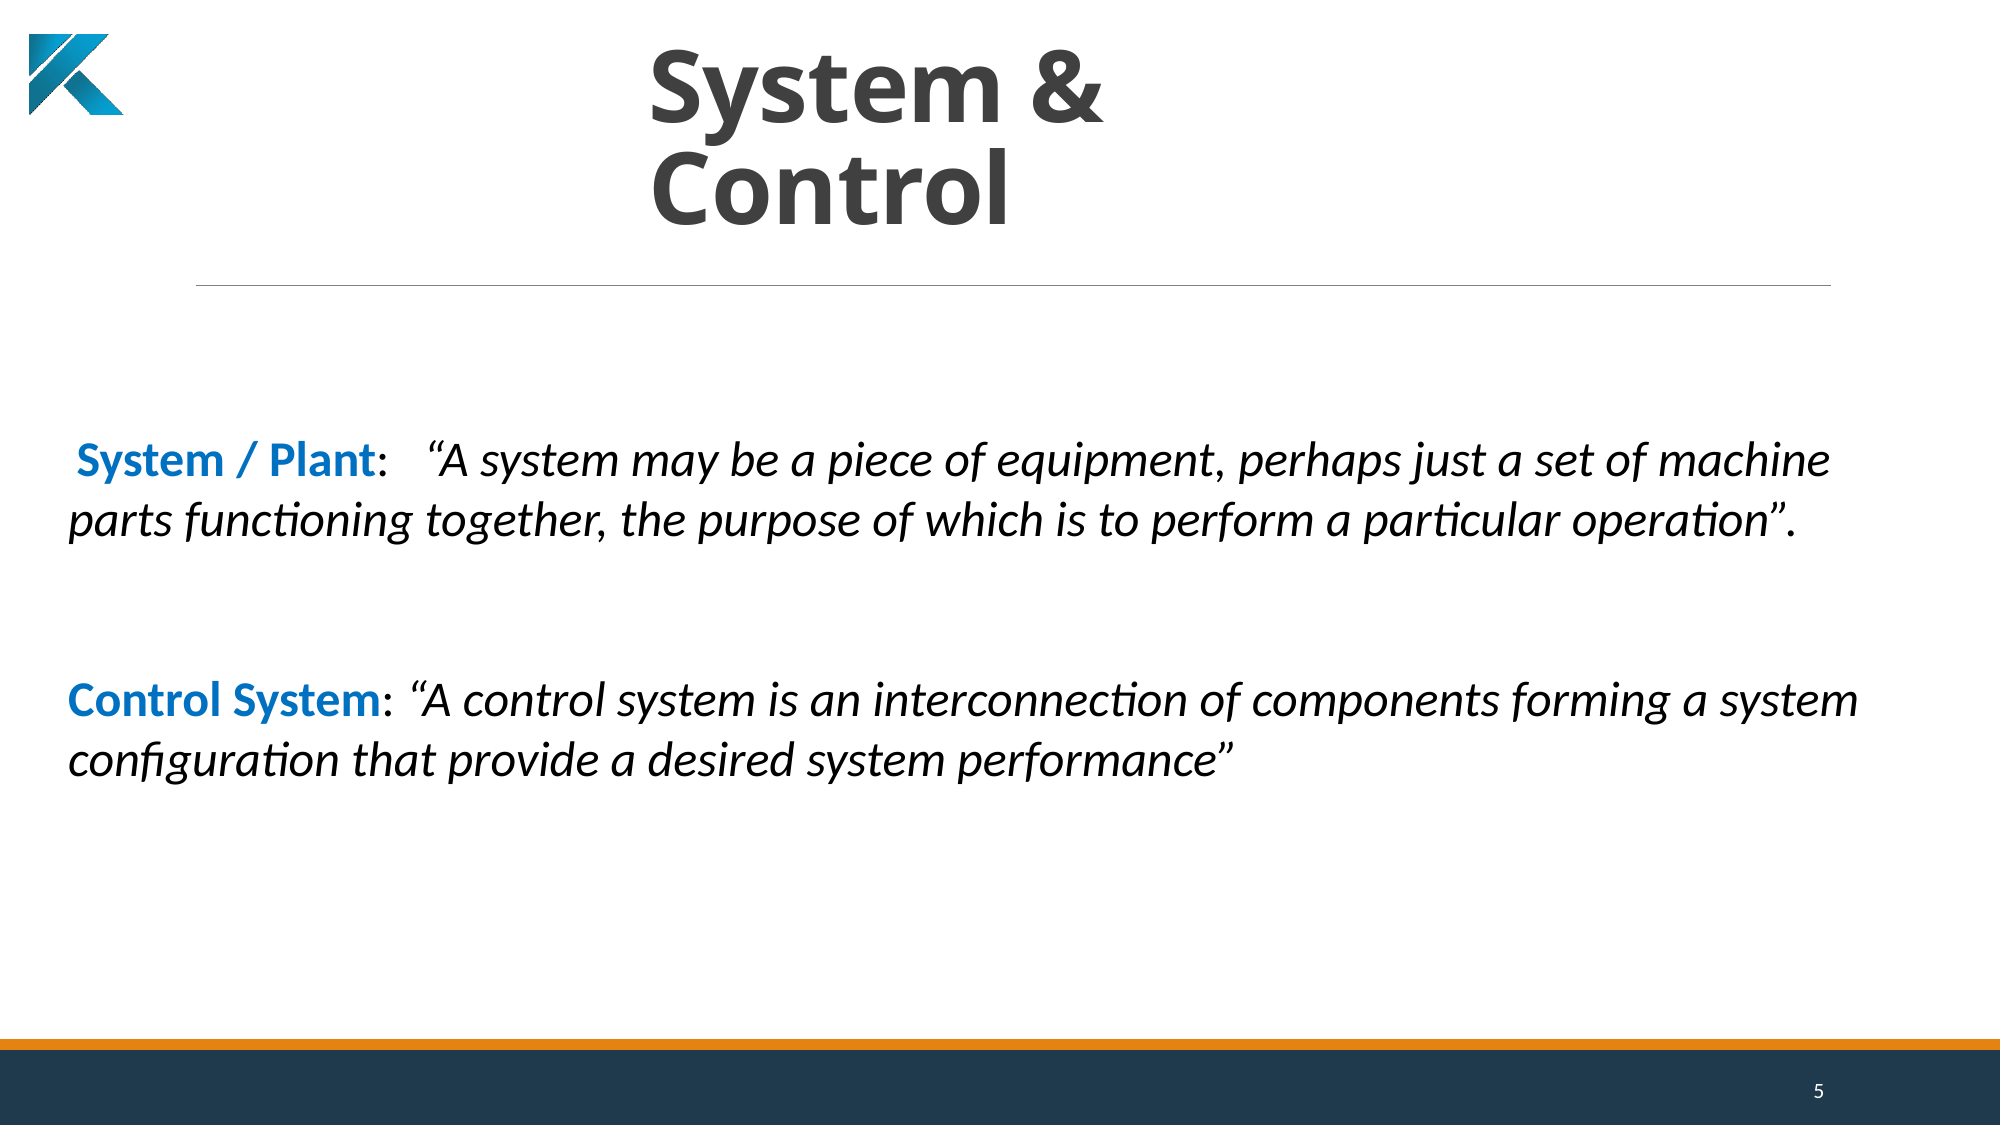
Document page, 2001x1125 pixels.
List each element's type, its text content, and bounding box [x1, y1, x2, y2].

text_box System / Plant: “A system may be a piece of equipment, perhaps just a set of machine parts functioning together, the purpose of which is to perform a particular operation”. Control System: “A control system is an interconnection of components forming a system configuration that provide a desired system performance” [53, 419, 1947, 795]
slide_number 5 [1624, 1059, 1840, 1120]
picture [25, 24, 127, 126]
title System & Control [633, 90, 1499, 253]
